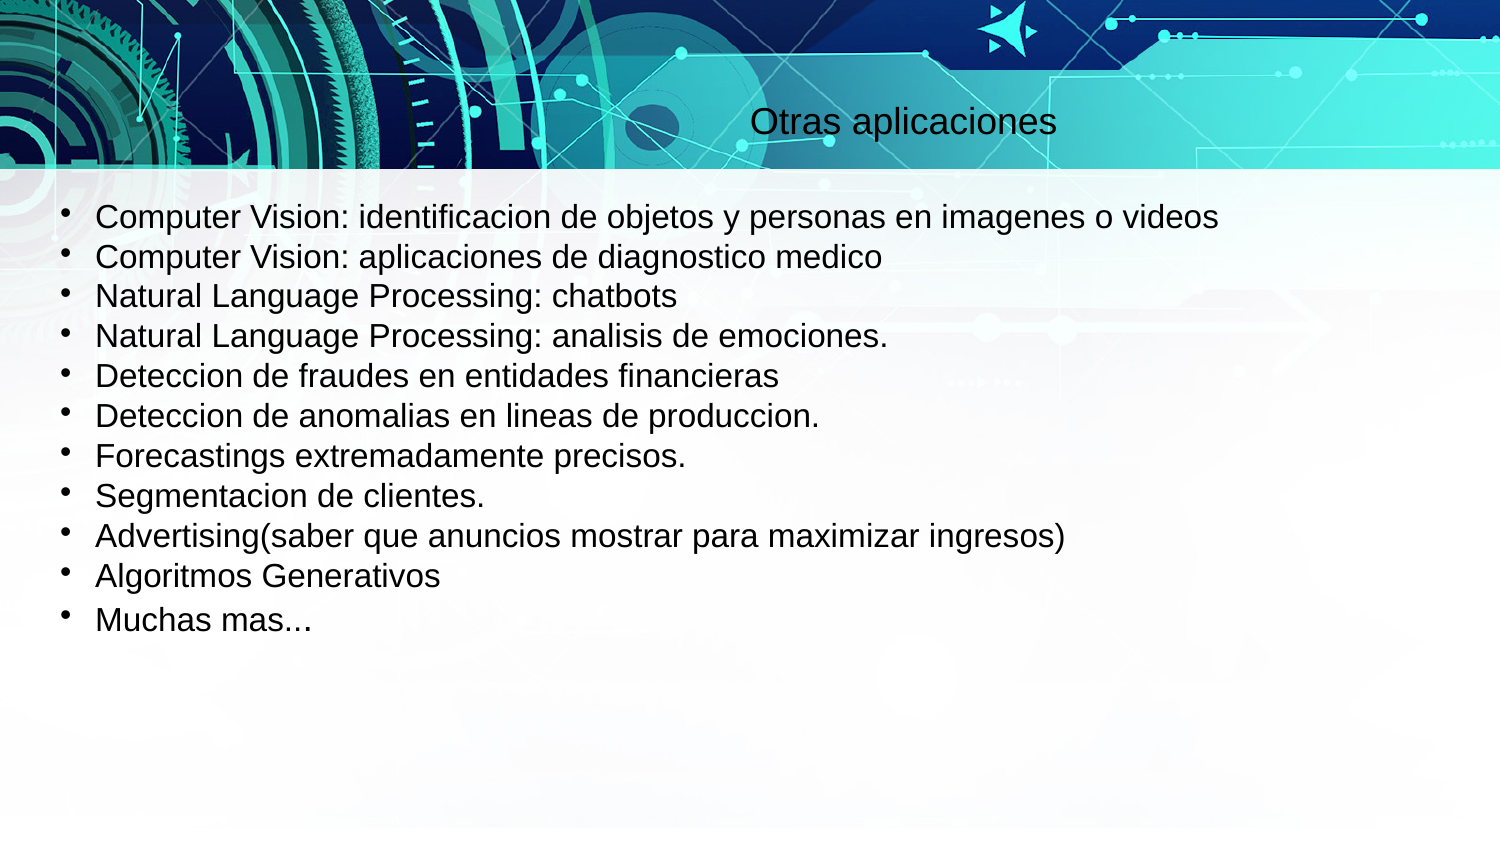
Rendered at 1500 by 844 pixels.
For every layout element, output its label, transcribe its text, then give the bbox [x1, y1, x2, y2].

text_box Computer Vision: identificacion de objetos y personas en imagenes o videos Computer Vision: aplicaciones de diagnostico medico Natural Language Processing: chatbots Natural Language Processing: analisis de emociones. Deteccion de fraudes en entidades financieras Deteccion de anomalias en lineas de produccion. Forecastings extremadamente precisos. Segmentacion de clientes. Advertising(saber que anuncios mostrar para maximizar ingresos) Algoritmos Generativos Muchas mas... [44, 187, 1374, 825]
picture [0, 0, 1500, 844]
text_box Otras aplicaciones [734, 90, 1475, 146]
